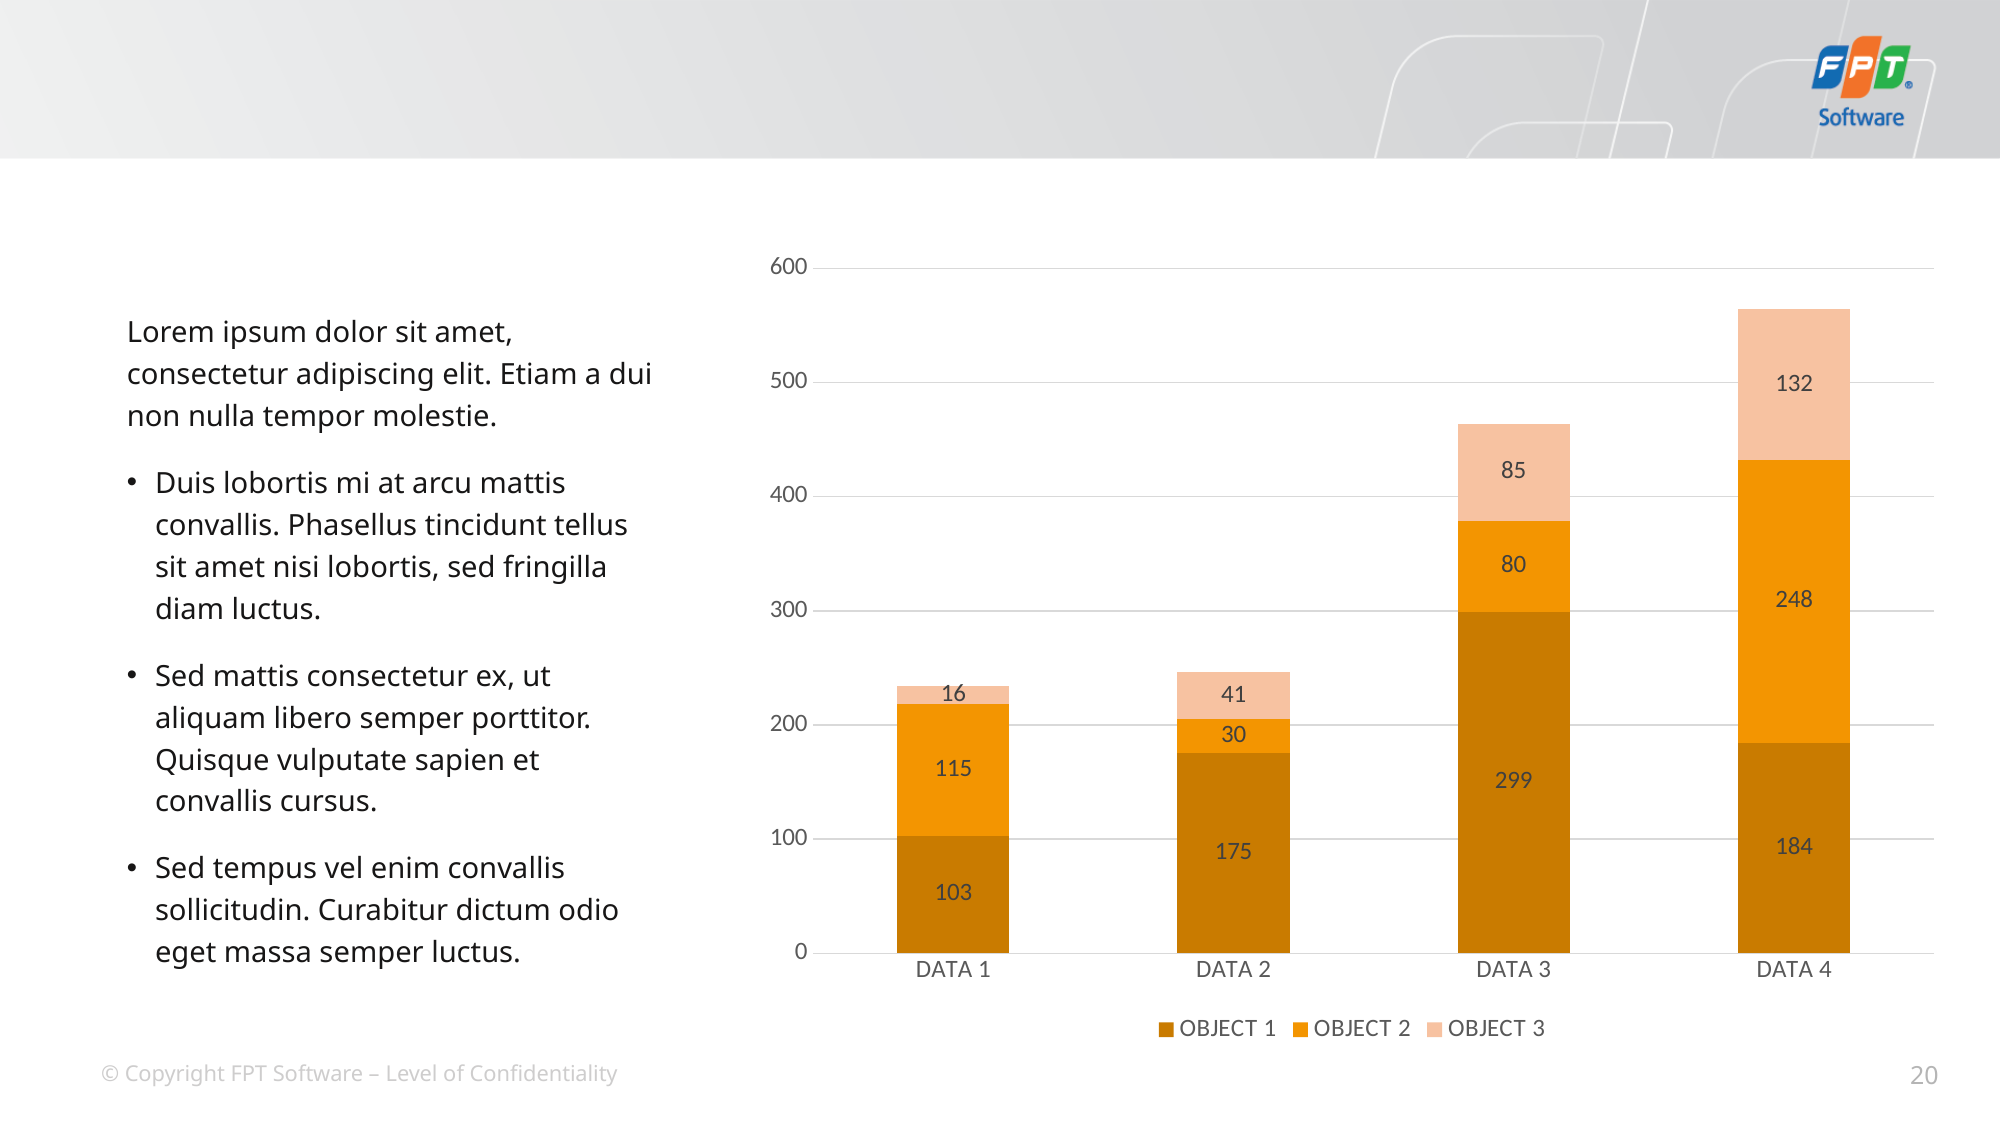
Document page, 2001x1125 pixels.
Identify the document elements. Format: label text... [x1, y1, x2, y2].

picture [0, 0, 2000, 159]
chart [745, 239, 1959, 1049]
text_box Lorem ipsum dolor sit amet, consectetur adipiscing elit. Etiam a dui non nulla tempor molestie. Duis lobortis mi at arcu mattis convallis. Phasellus tincidunt tellus sit amet nisi lobortis, sed fringilla diam luctus. Sed mattis consectetur ex, ut aliquam libero semper porttitor. Quisque vulputate sapien et convallis cursus. Sed tempus vel enim convallis sollicitudin. Curabitur dictum odio eget massa semper luctus. [112, 299, 678, 976]
slide_number 20 [1855, 1052, 1954, 1094]
